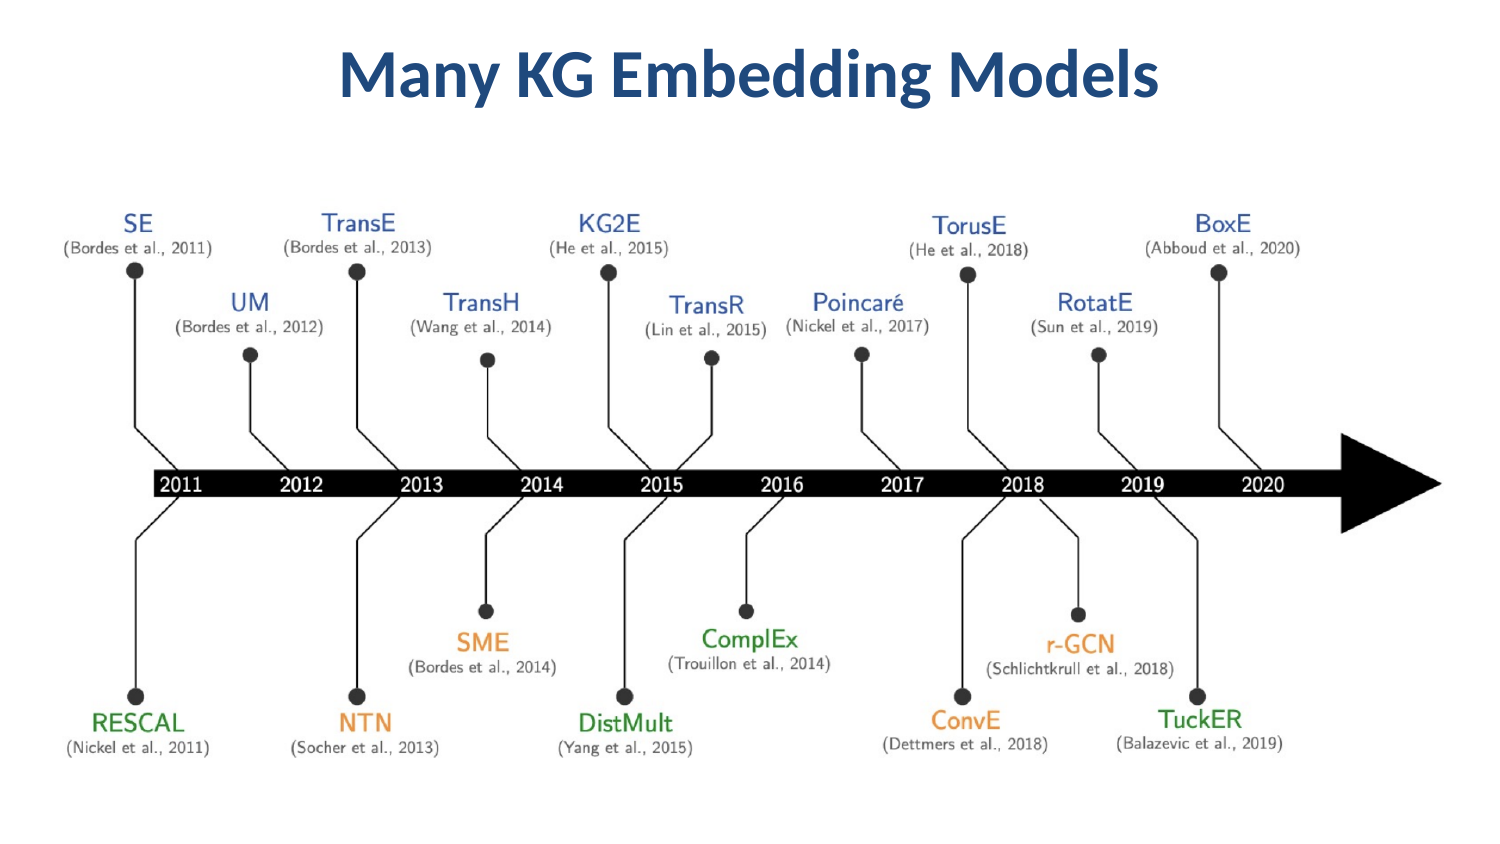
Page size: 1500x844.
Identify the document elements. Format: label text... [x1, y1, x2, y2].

picture [46, 163, 1476, 796]
title Many KG Embedding Models [75, 0, 1425, 141]
